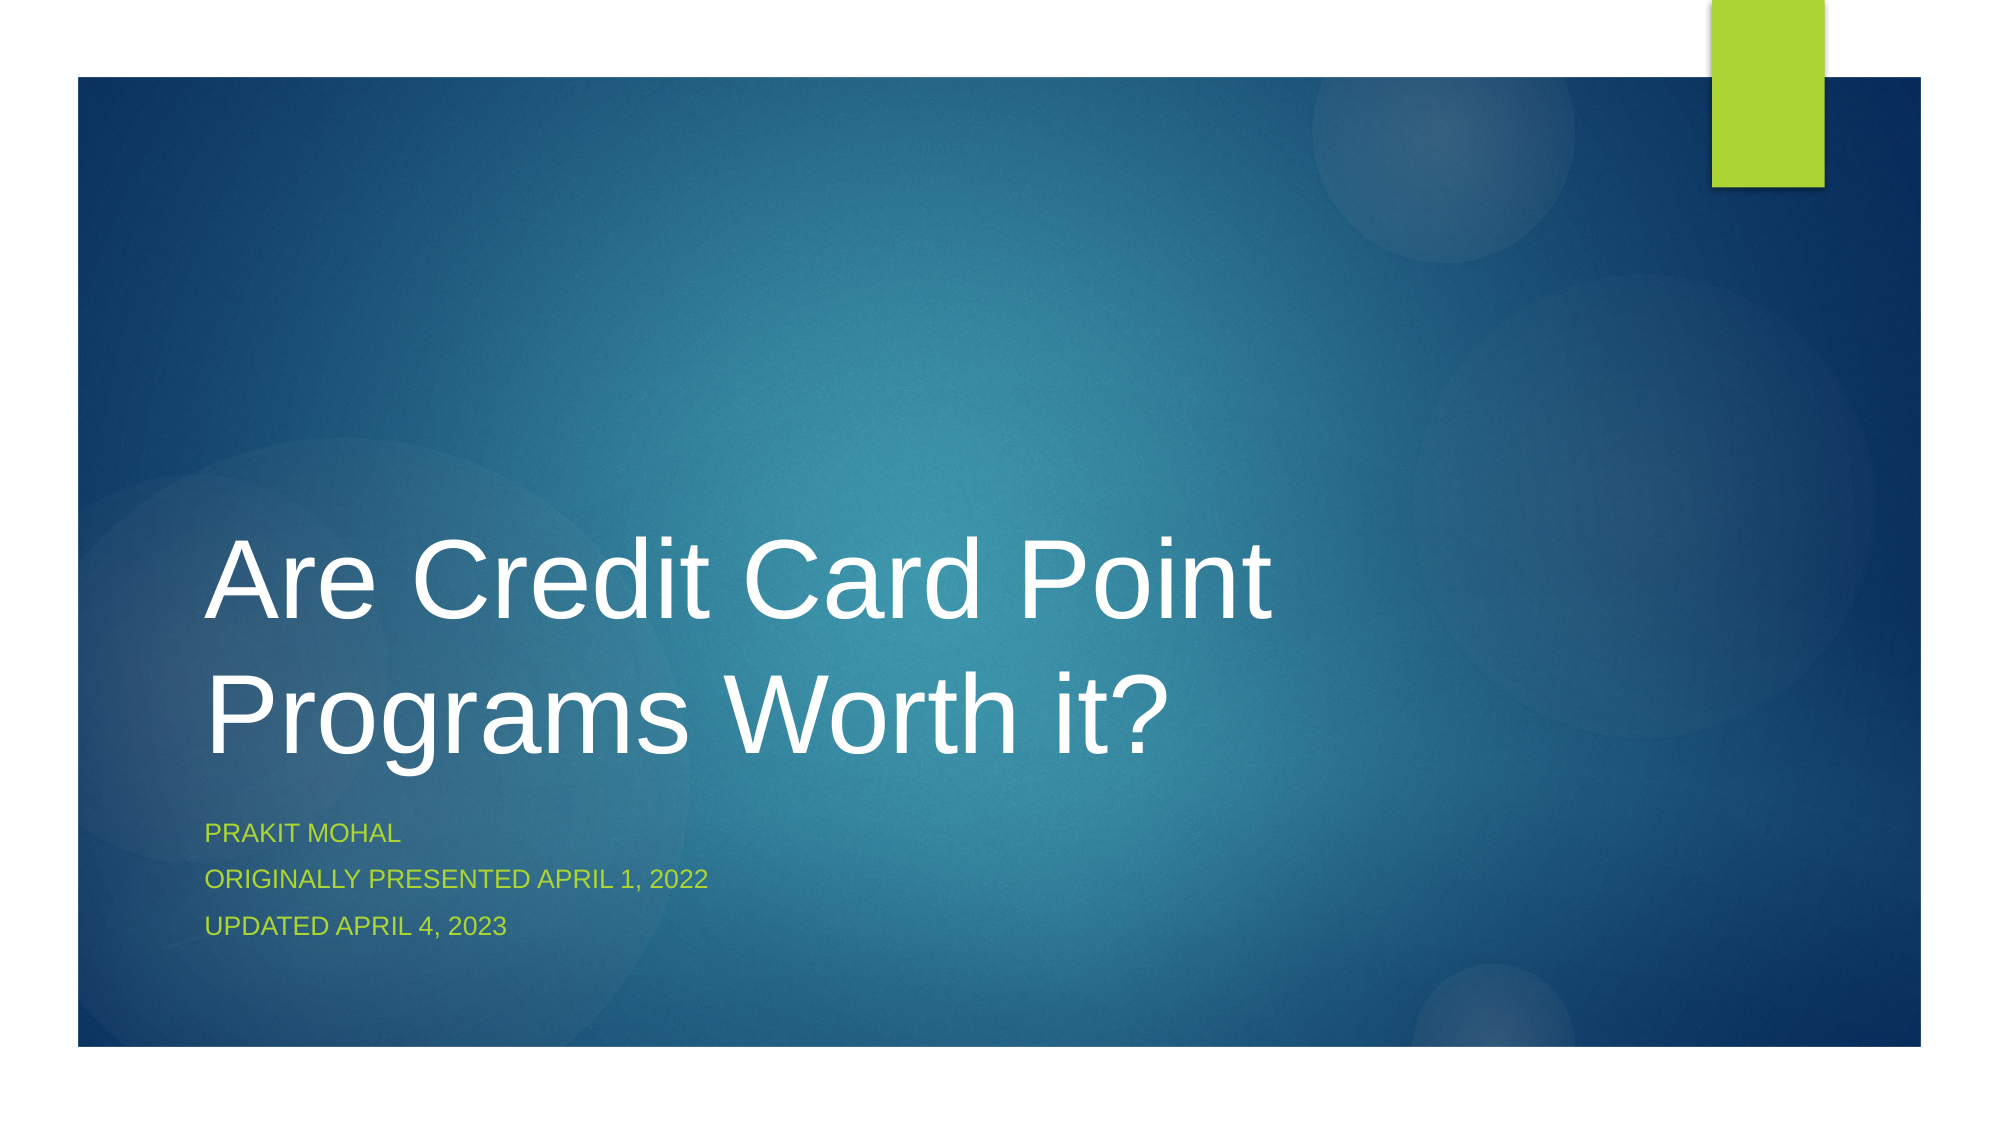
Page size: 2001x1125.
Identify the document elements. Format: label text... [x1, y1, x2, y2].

title Are Credit Card Point Programs Worth it? [189, 344, 1638, 784]
subtitle Prakit Mohal Originally Presented April 1, 2022 Updated April 4, 2023 [189, 808, 1638, 950]
